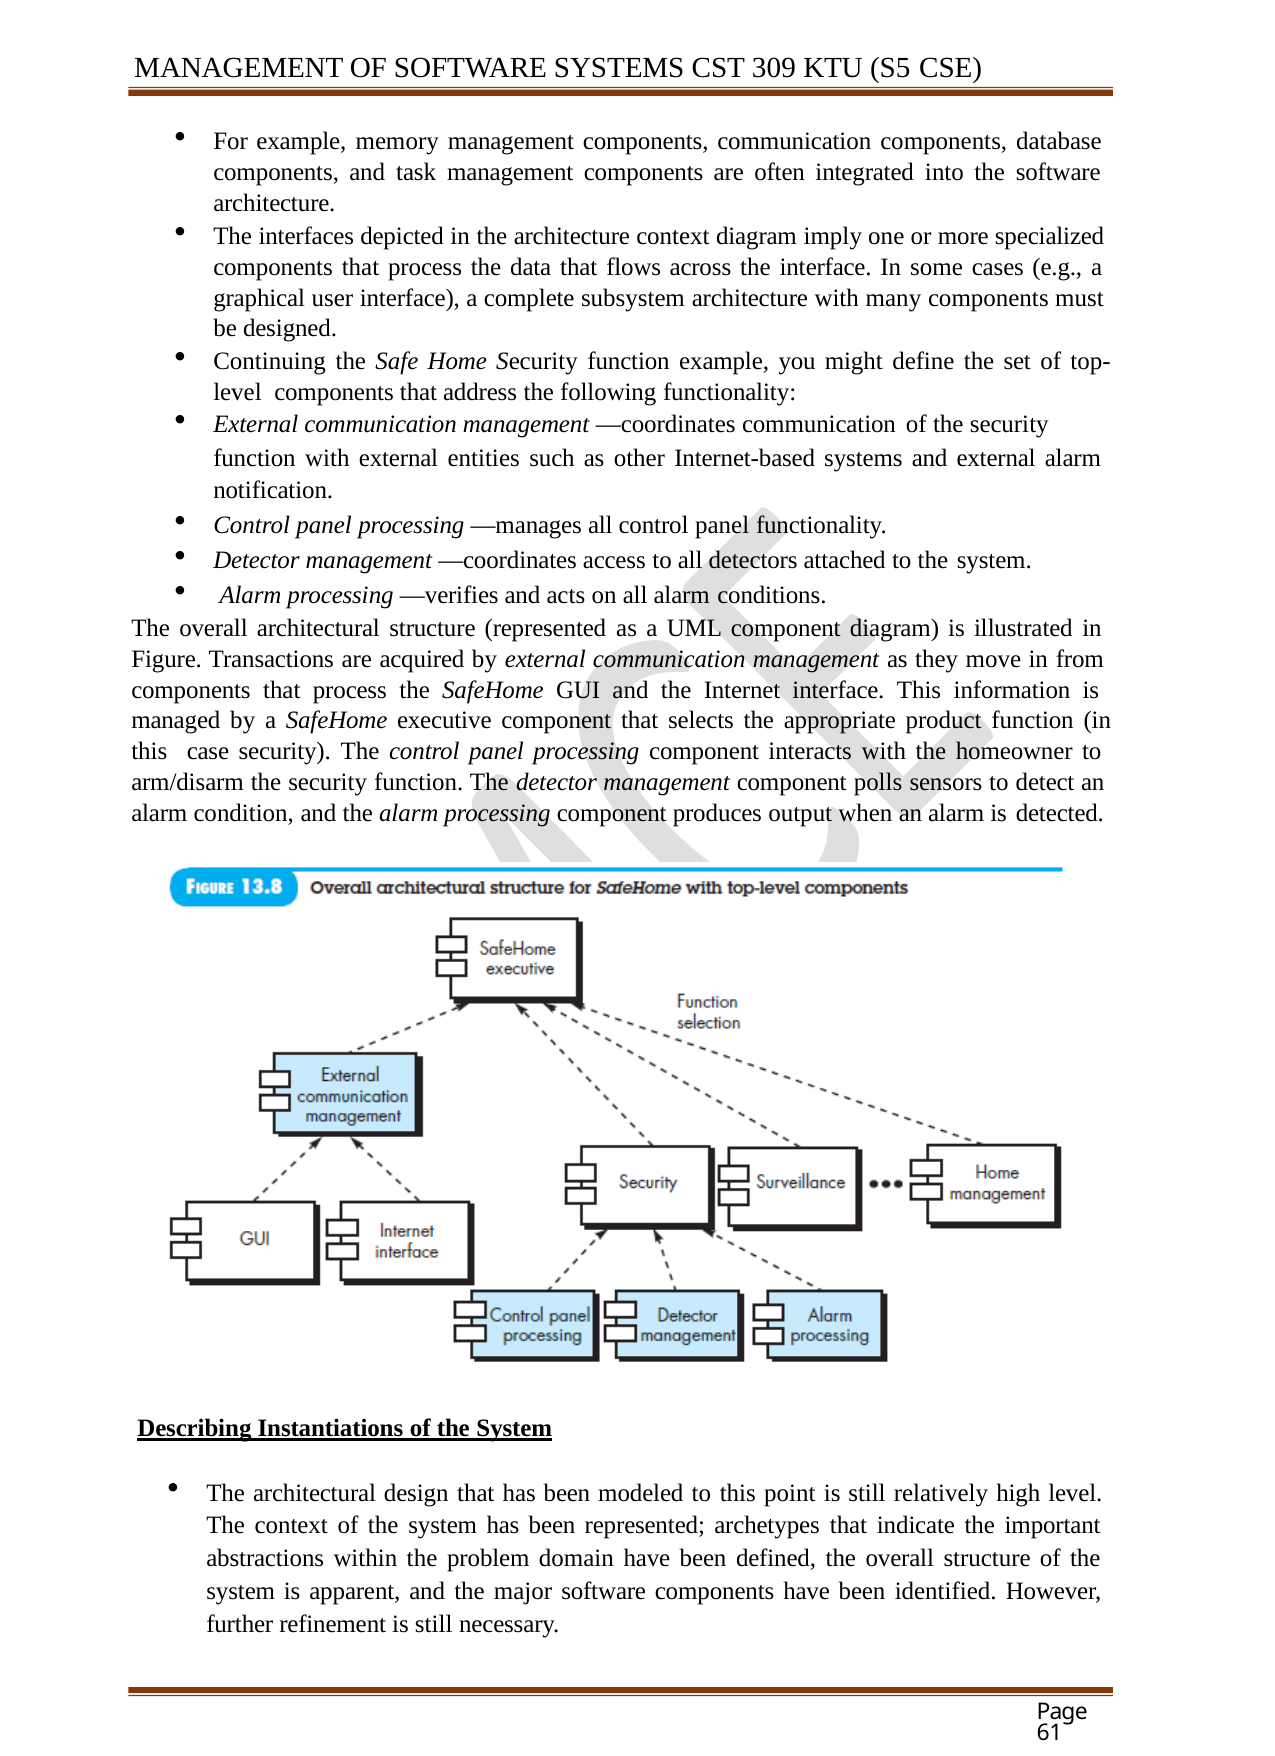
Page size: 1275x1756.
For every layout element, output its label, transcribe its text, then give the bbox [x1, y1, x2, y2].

text_box [128, 1687, 1113, 1697]
text_box Describing Instantiations of the System The architectural design that has been modeled to this point is still relatively high level. The context of the system has been represented; archetypes that indicate the important abstractions within the problem domain have been defined, the overall structure of the system is apparent, and the major software components have been identified. However, further refinement is still necessary. [135, 1409, 1112, 1638]
text_box MANAGEMENT OF SOFTWARE SYSTEMS CST 309 KTU (S5 CSE) For example, memory management components, communication components, database components, and task management components are often integrated into the software architecture. The interfaces depicted in the architecture context diagram imply one or more specialized components that process the data that flows across the interface. In some cases (e.g., a graphical user interface), a complete subsystem architecture with many components must be designed. Continuing the Safe Home Security function example, you might define the set of top-level components that address the following functionality: External communication management —coordinates communication of the security function with external entities such as other Internet-based systems and external alarm notification. Control panel processing —manages all control panel functionality. Detector management —coordinates access to all detectors attached to the system. Alarm processing —verifies and acts on all alarm conditions. The overall architectural structure (represented as a UML component diagram) is illustrated in Figure. Transactions are acquired by external communication management as they move in from components that process the SafeHome GUI and the Internet interface. This information is managed by a SafeHome executive component that selects the appropriate product function (in this case security). The control panel processing component interacts with the homeowner to arm/disarm the security function. The detector management component polls sensors to detect an alarm condition, and the alarm processing component produces output when an alarm is detected. [129, 46, 1113, 827]
slide_number Page 61 [1034, 1700, 1117, 1756]
text_box [134, 862, 1110, 1380]
